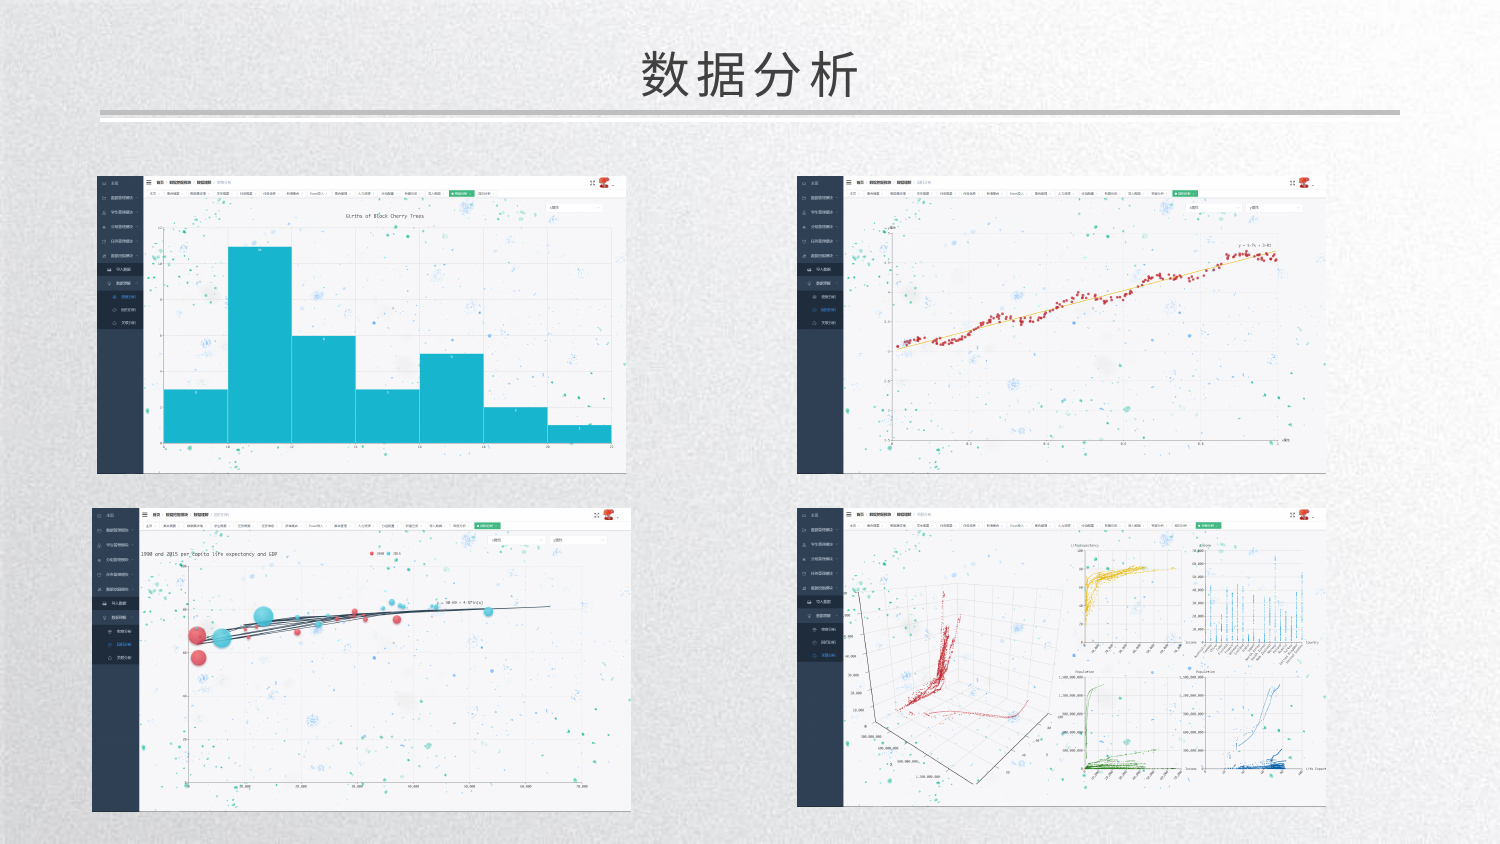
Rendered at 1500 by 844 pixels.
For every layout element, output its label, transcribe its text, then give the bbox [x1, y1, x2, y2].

picture [0, 0, 1500, 844]
text_box 数据分析 [625, 35, 875, 111]
